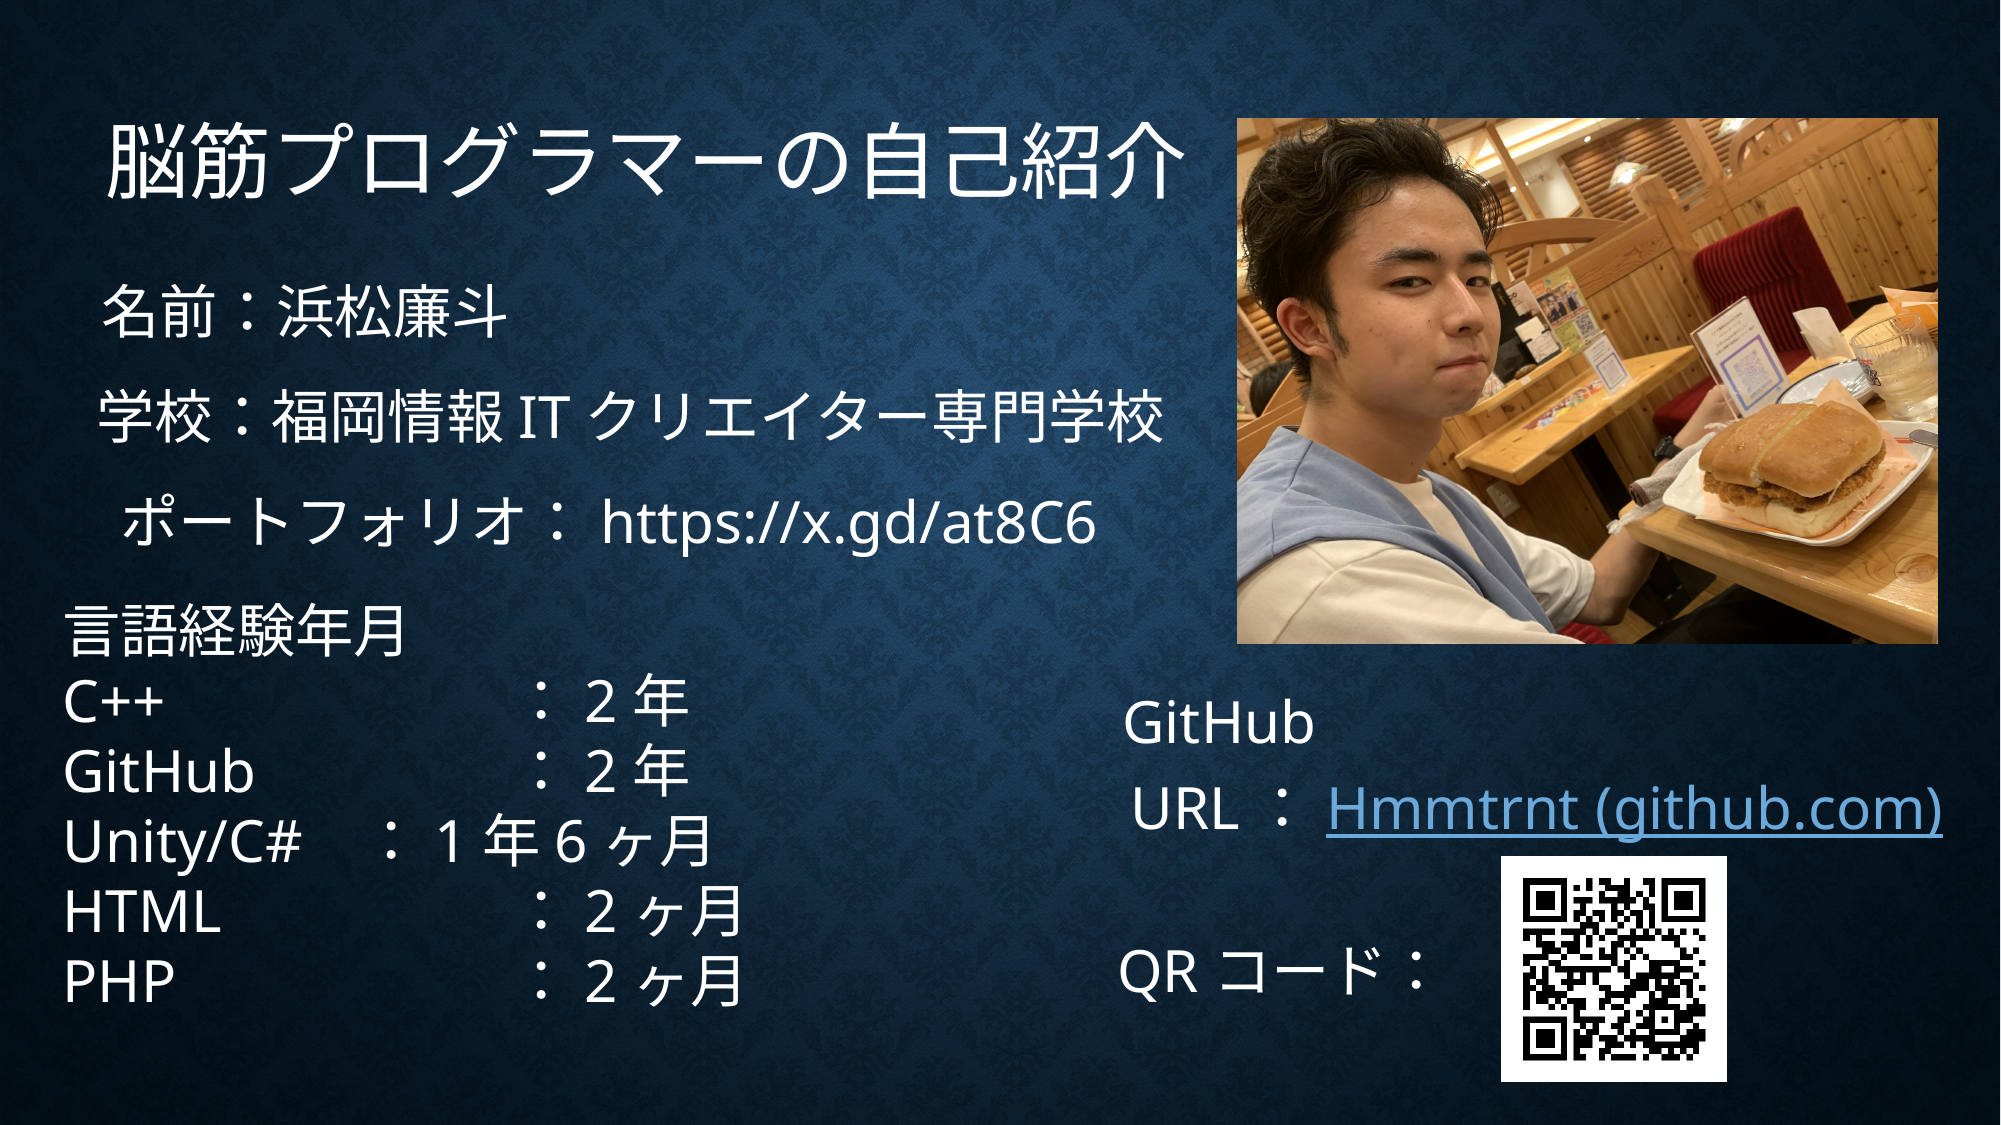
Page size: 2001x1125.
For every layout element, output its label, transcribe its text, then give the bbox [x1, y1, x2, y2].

text_box ポートフォリオ：https://x.gd/at8C6 [106, 478, 1114, 563]
text_box QRコード： [1102, 926, 1461, 1012]
picture [1236, 117, 1939, 645]
text_box 学校：福岡情報ITクリエイター専門学校 [81, 373, 1180, 458]
text_box 言語経験年月 C++ ：2年 GitHub ：2年 Unity/C# ：1年6ヶ月 HTML ：2ヶ月 PHP ：2ヶ月 [47, 586, 764, 1022]
picture [1500, 856, 1727, 1083]
text_box 名前：浜松廉斗 [87, 268, 525, 353]
text_box 脳筋プログラマーの自己紹介 [90, 102, 1203, 217]
text_box URL：Hmmtrnt (github.com) [1115, 763, 1959, 858]
text_box GitHub [1107, 677, 1331, 763]
